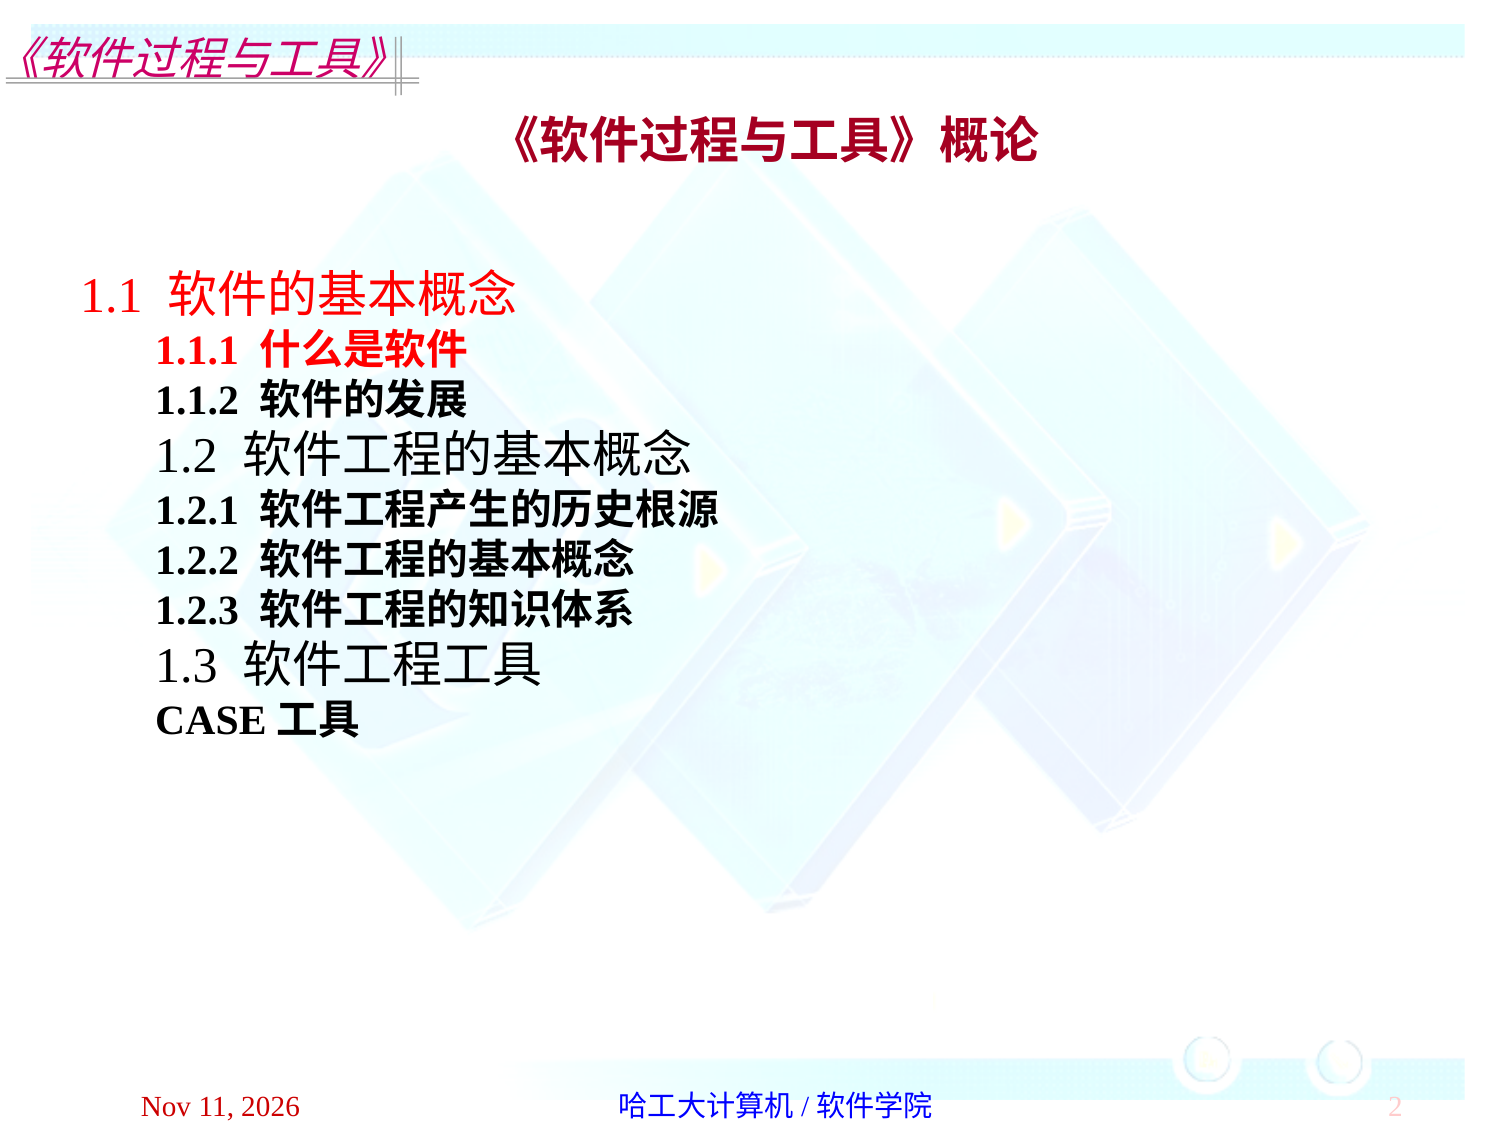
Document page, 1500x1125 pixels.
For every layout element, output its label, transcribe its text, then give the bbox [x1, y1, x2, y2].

list 1.1 软件的基本概念 1.1.1 什么是软件 1.1.2 软件的发展 1.2 软件工程的基本概念 1.2.1 软件工程产生的历史根源 1.2.2 软件工程的基本概念 1.2.3 软件工程的知识体系 1.3 软件工程工具 CASE工具 [65, 255, 1412, 1095]
text_box 《软件过程与工具》概论 [389, 101, 1140, 177]
